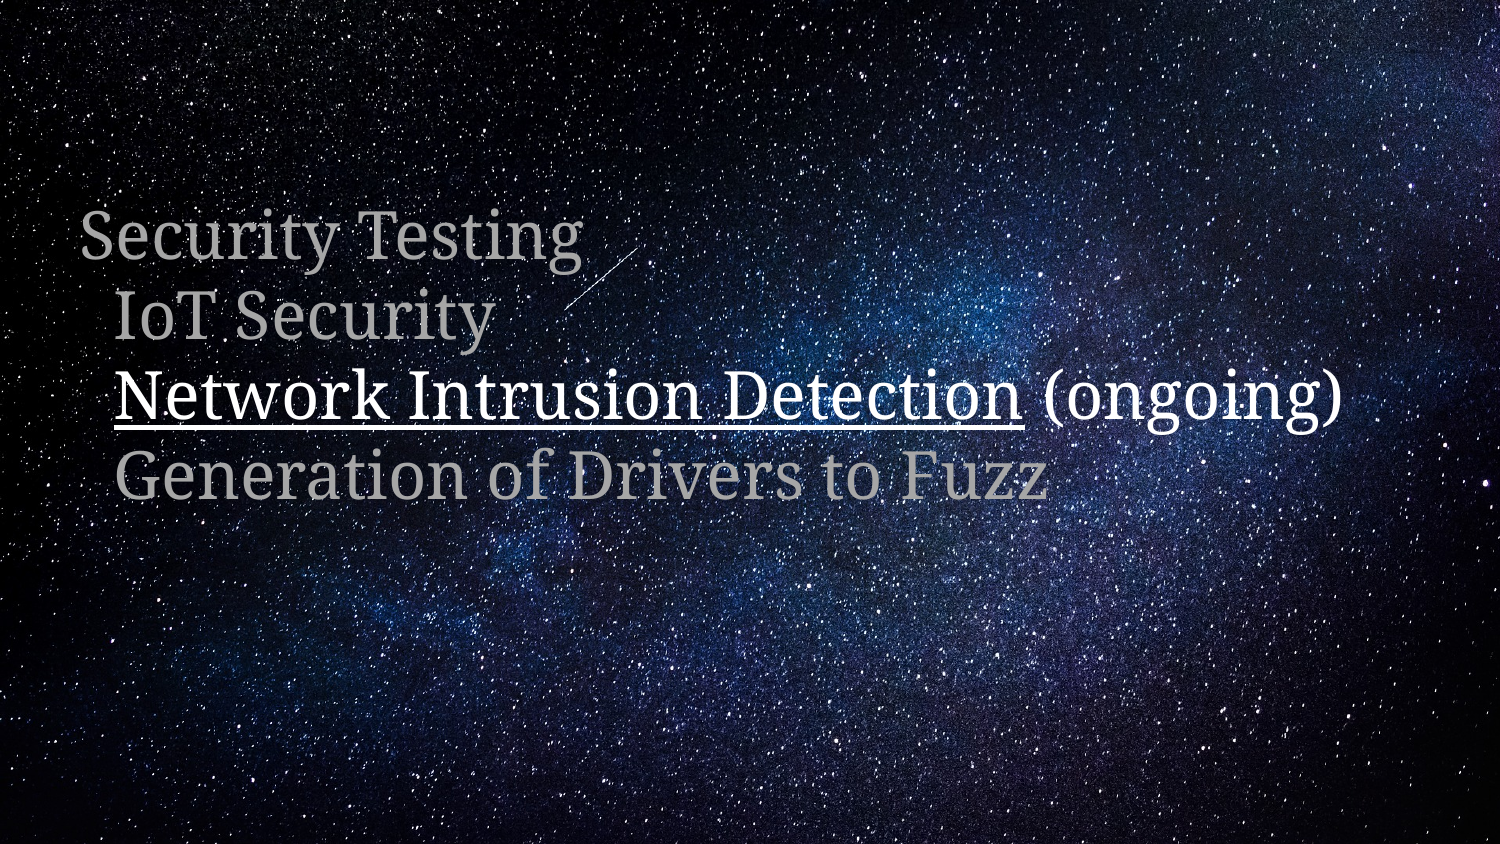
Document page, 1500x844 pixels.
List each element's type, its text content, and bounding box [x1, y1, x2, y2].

picture [0, 0, 1500, 844]
text_box Security Testing IoT Security Network Intrusion Detection (ongoing) Generation of Drivers to Fuzz [64, 185, 1360, 601]
